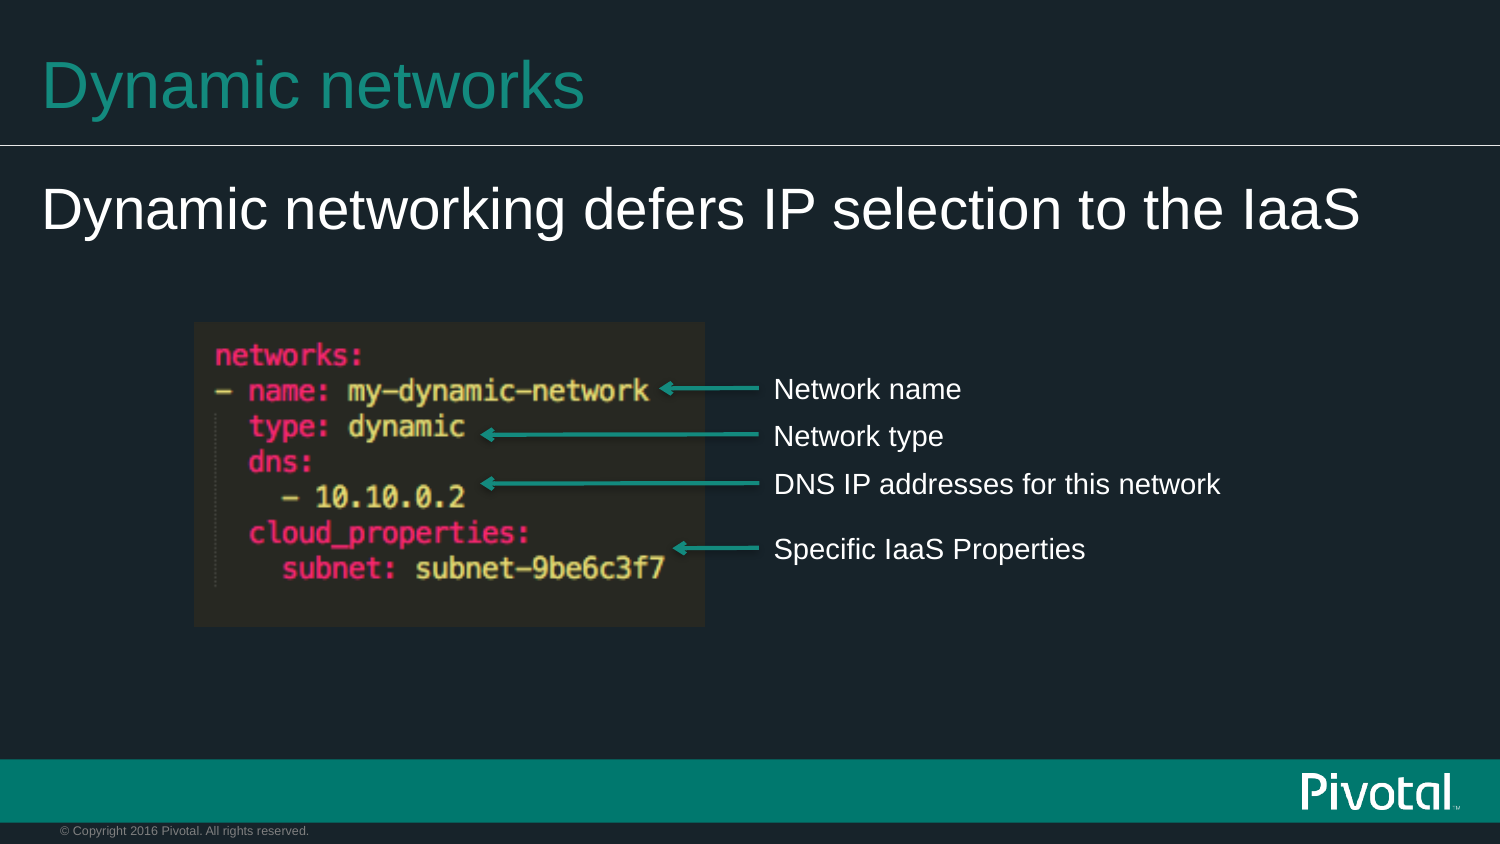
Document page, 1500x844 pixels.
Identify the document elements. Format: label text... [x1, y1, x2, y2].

title Dynamic networks [26, 52, 1461, 113]
text_box DNS IP addresses for this network [759, 458, 1237, 508]
text_box Network type [758, 409, 960, 460]
text_box Network name [758, 363, 978, 413]
picture [1302, 773, 1460, 810]
picture [193, 321, 705, 627]
list Dynamic networking defers IP selection to the IaaS [26, 156, 1461, 735]
text_box Specific IaaS Properties [758, 522, 1102, 573]
